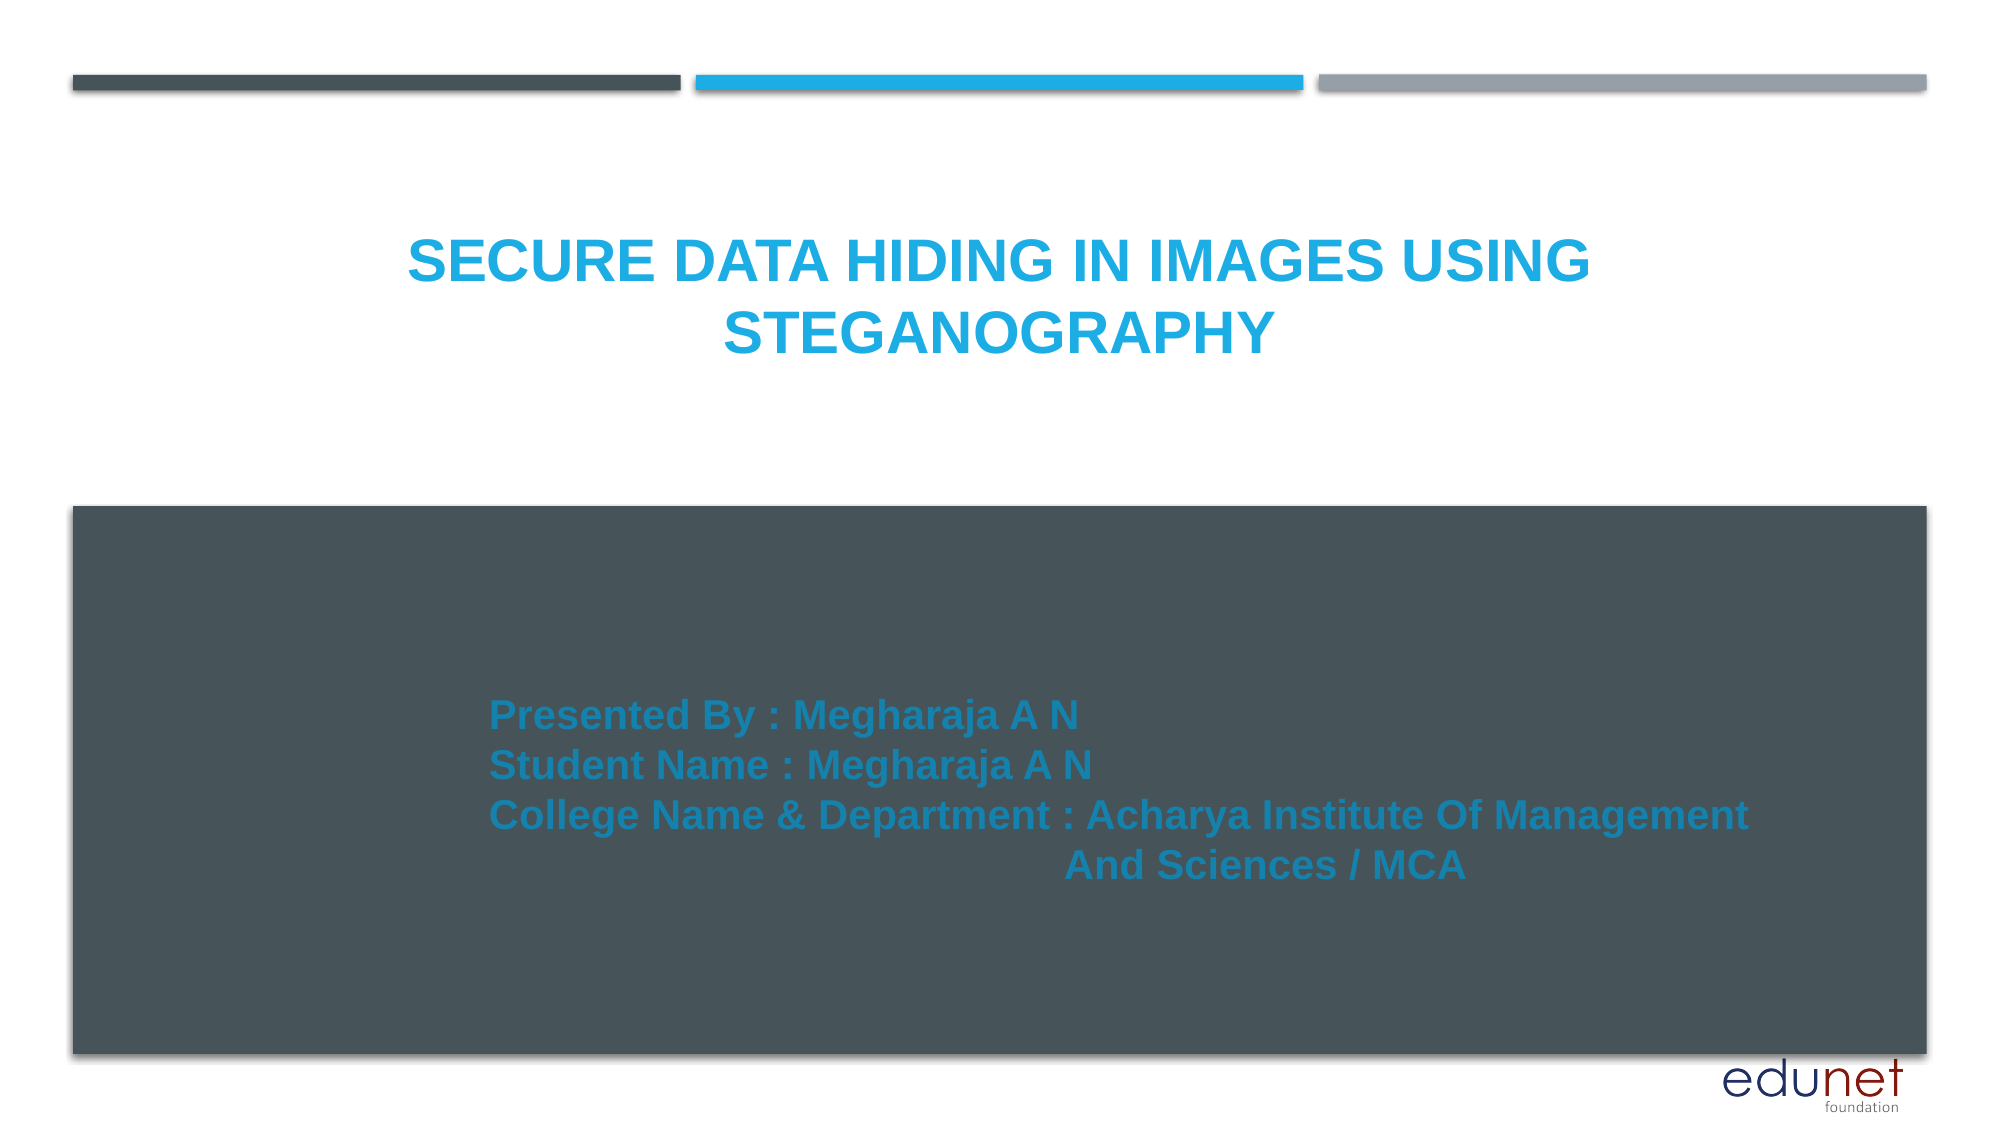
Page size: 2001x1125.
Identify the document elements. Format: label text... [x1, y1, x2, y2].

title Secure Data Hiding in Images Using Steganography [249, 212, 1750, 373]
picture [1719, 1056, 1905, 1116]
text_box Presented By : Megharaja A N Student Name : Megharaja A N College Name & Department : Acharya Institute Of Management And Sciences / MCA [473, 680, 1783, 946]
